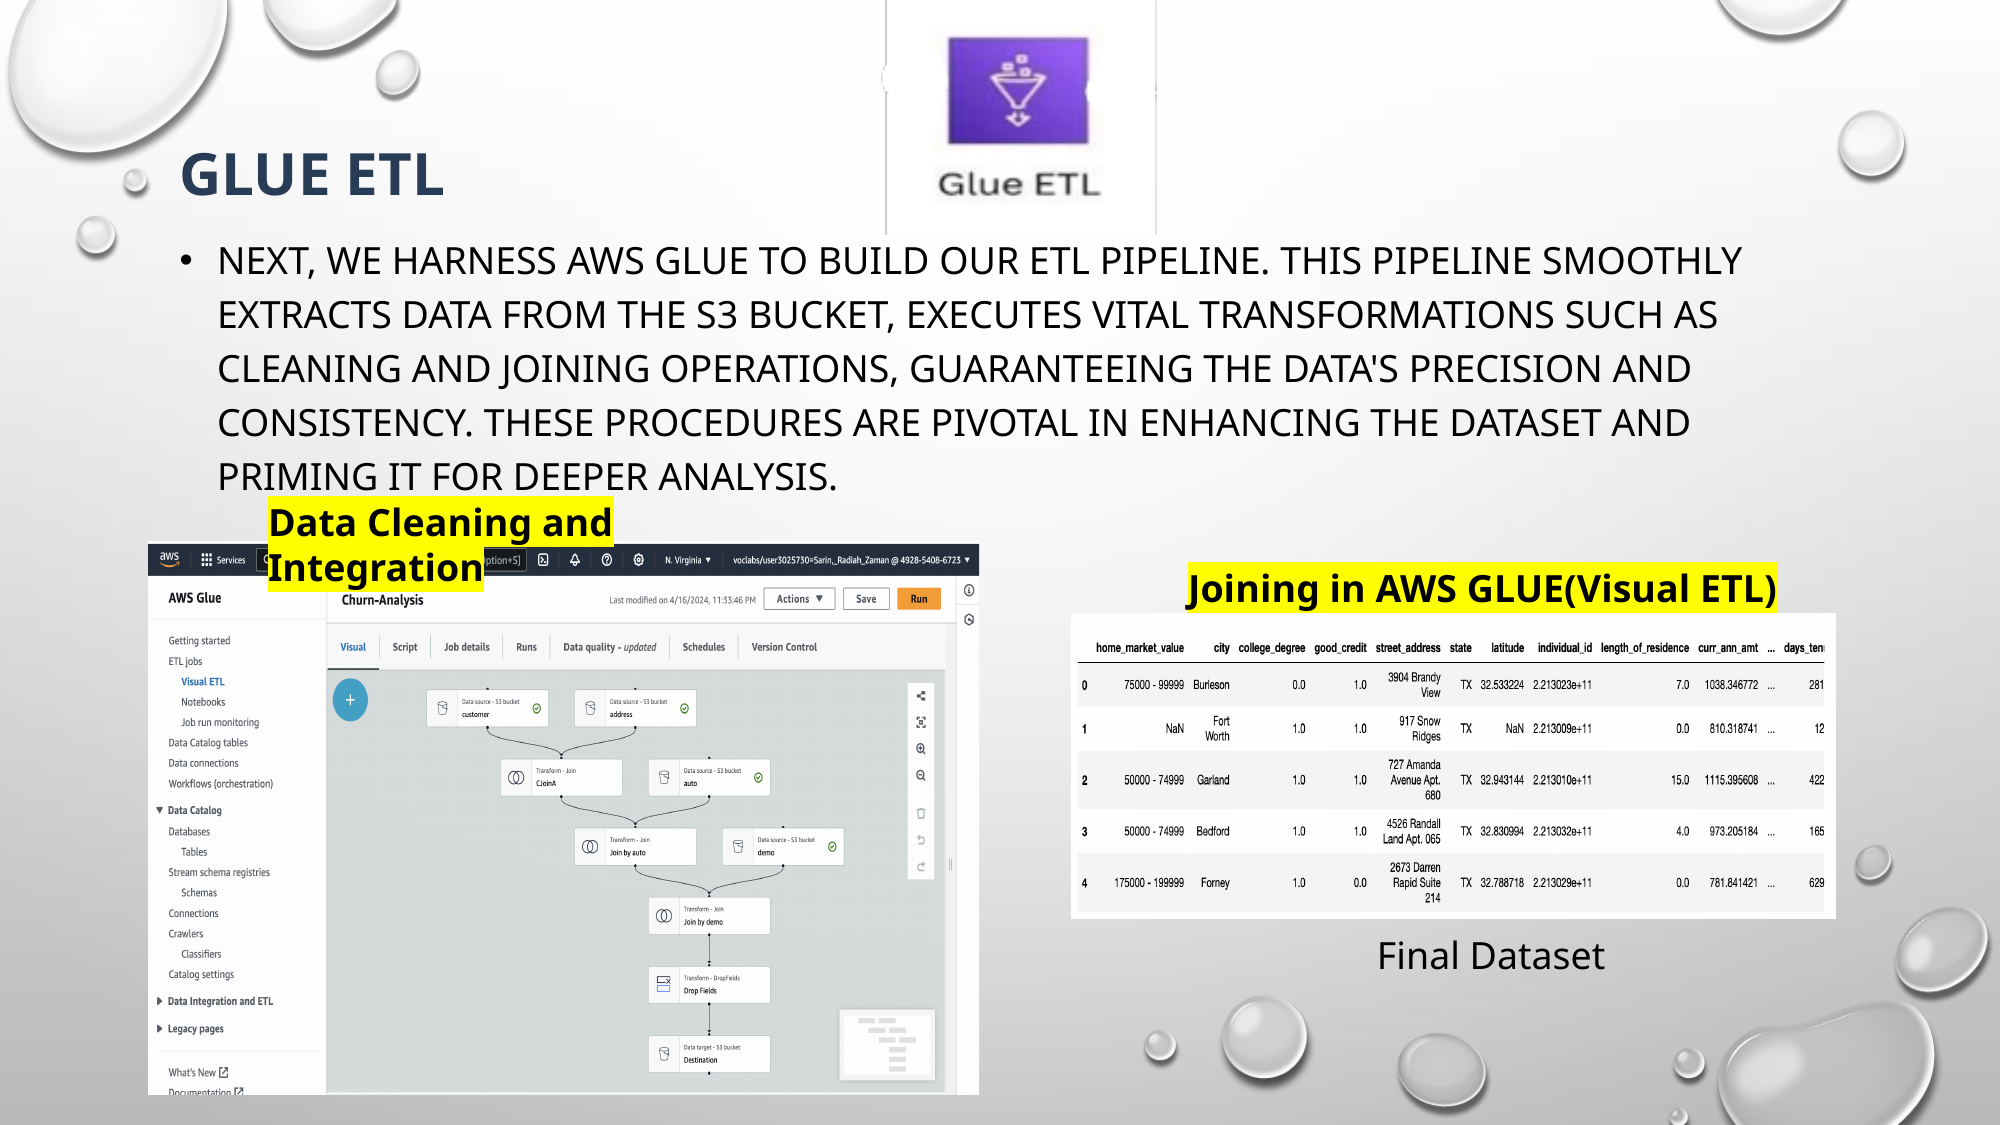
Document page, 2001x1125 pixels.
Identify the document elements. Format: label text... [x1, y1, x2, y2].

text_box Final Dataset [1362, 929, 1621, 985]
picture [0, 0, 2000, 1125]
list Glue etl Next, we harness AWS Glue to build our ETL pipeline. This pipeline smoothly extracts data from the S3 bucket, executes vital transformations such as cleaning and joining operations, guaranteeing the data's precision and consistency. These procedures are pivotal in enhancing the dataset and priming it for deeper analysis. [164, 115, 1865, 940]
text_box Data Cleaning and Integration [253, 491, 792, 539]
text_box Joining in AWS GLUE(Visual ETL) [1173, 557, 1836, 613]
